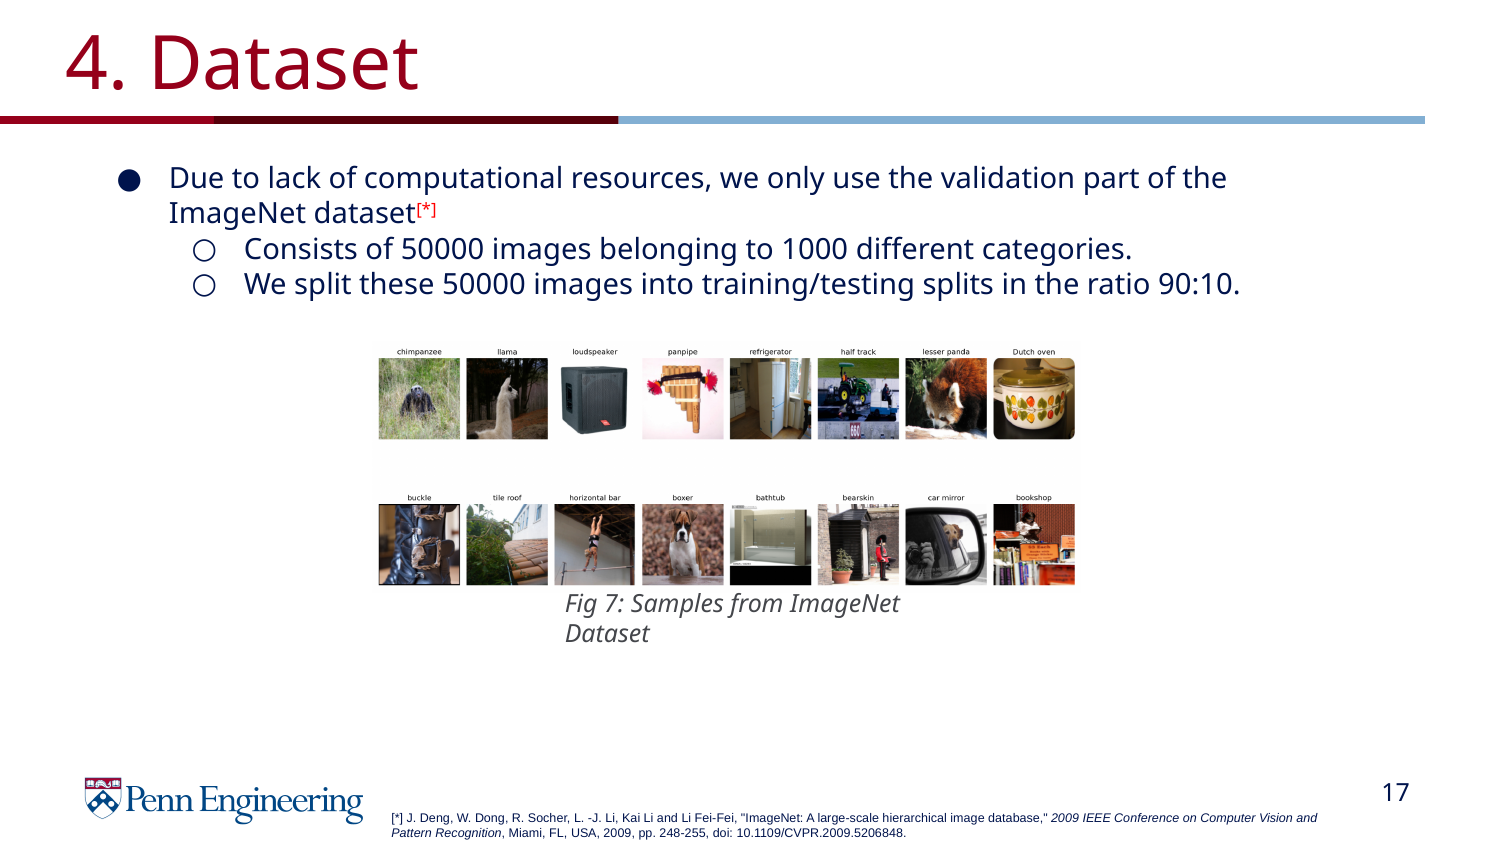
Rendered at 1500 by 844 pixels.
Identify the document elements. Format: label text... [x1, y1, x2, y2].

picture [372, 341, 1081, 593]
text_box [*] J. Deng, W. Dong, R. Socher, L. -J. Li, Kai Li and Li Fei-Fei, "ImageNet: A large-scale hierarchical image database," 2009 IEEE Conference on Computer Vision and Pattern Recognition, Miami, FL, USA, 2009, pp. 248-255, doi: 10.1109/CVPR.2009.5206848. [376, 794, 1362, 844]
slide_number ‹#› [1074, 770, 1425, 816]
text_box Due to lack of computational resources, we only use the validation part of the ImageNet dataset[*] Consists of 50000 images belonging to 1000 different categories. We split these 50000 images into training/testing splits in the ratio 90:10. [78, 152, 1381, 740]
title 4. Dataset [50, 2, 1401, 117]
text_box Fig 7: Samples from ImageNet Dataset [549, 602, 989, 655]
picture [75, 770, 372, 828]
